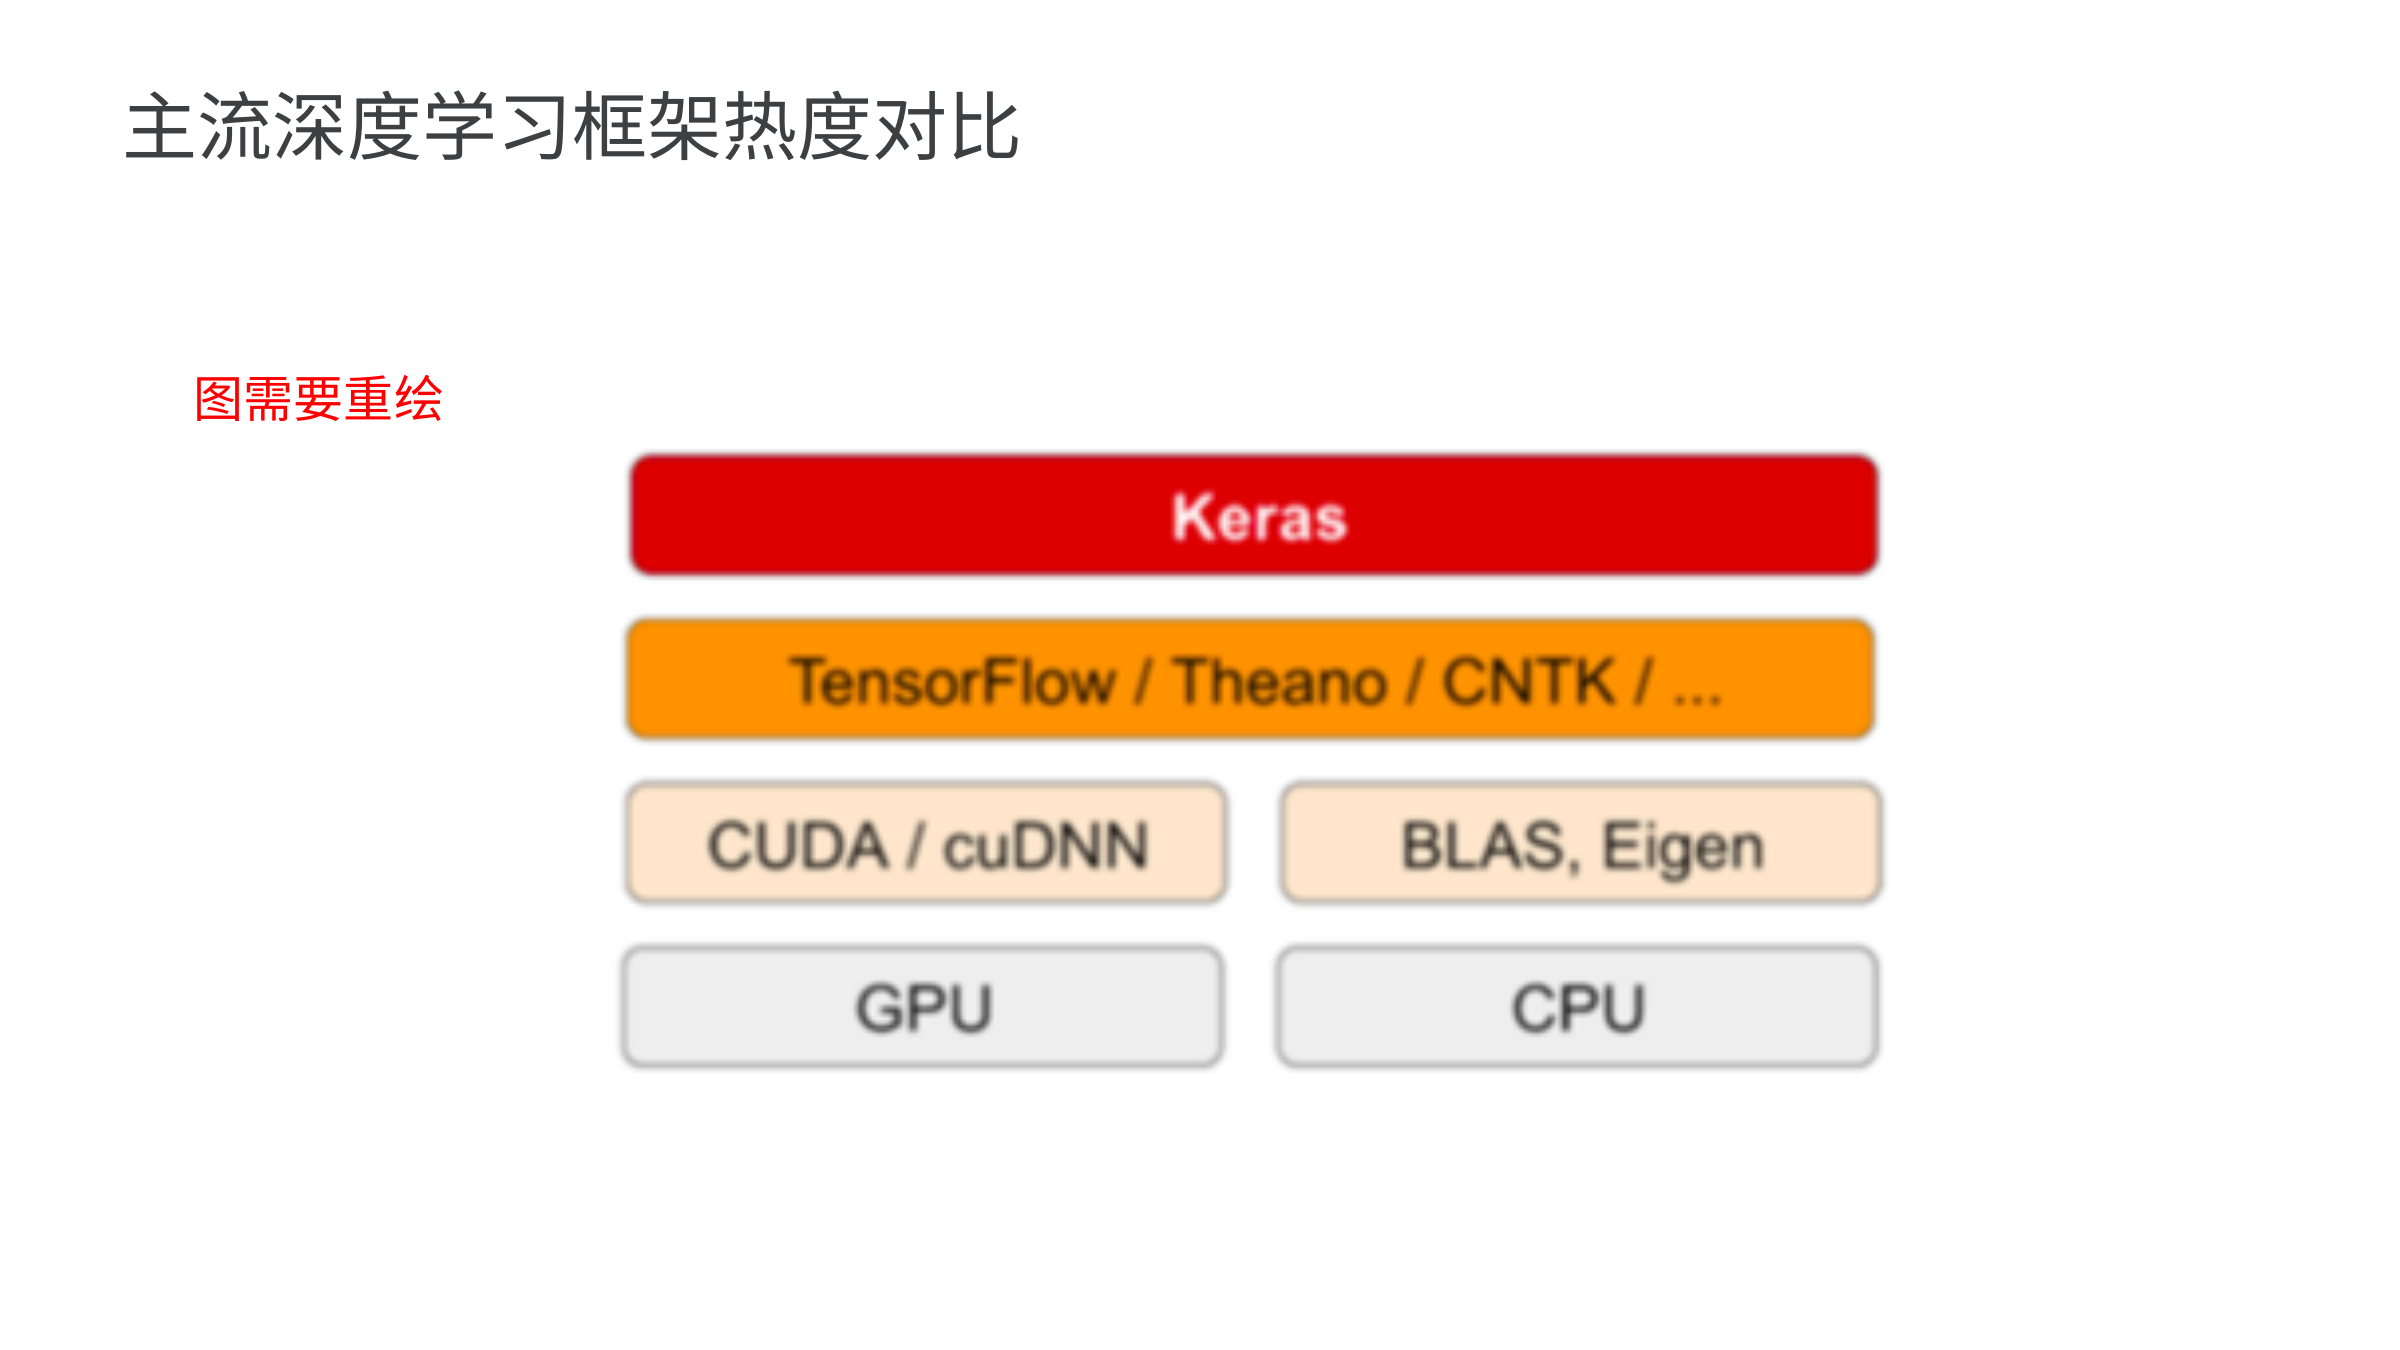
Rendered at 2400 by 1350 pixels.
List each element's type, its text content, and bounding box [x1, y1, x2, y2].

text_box 图需要重绘 [167, 352, 471, 437]
picture [571, 376, 1956, 1168]
text_box 主流深度学习框架热度对比 [107, 64, 1819, 180]
